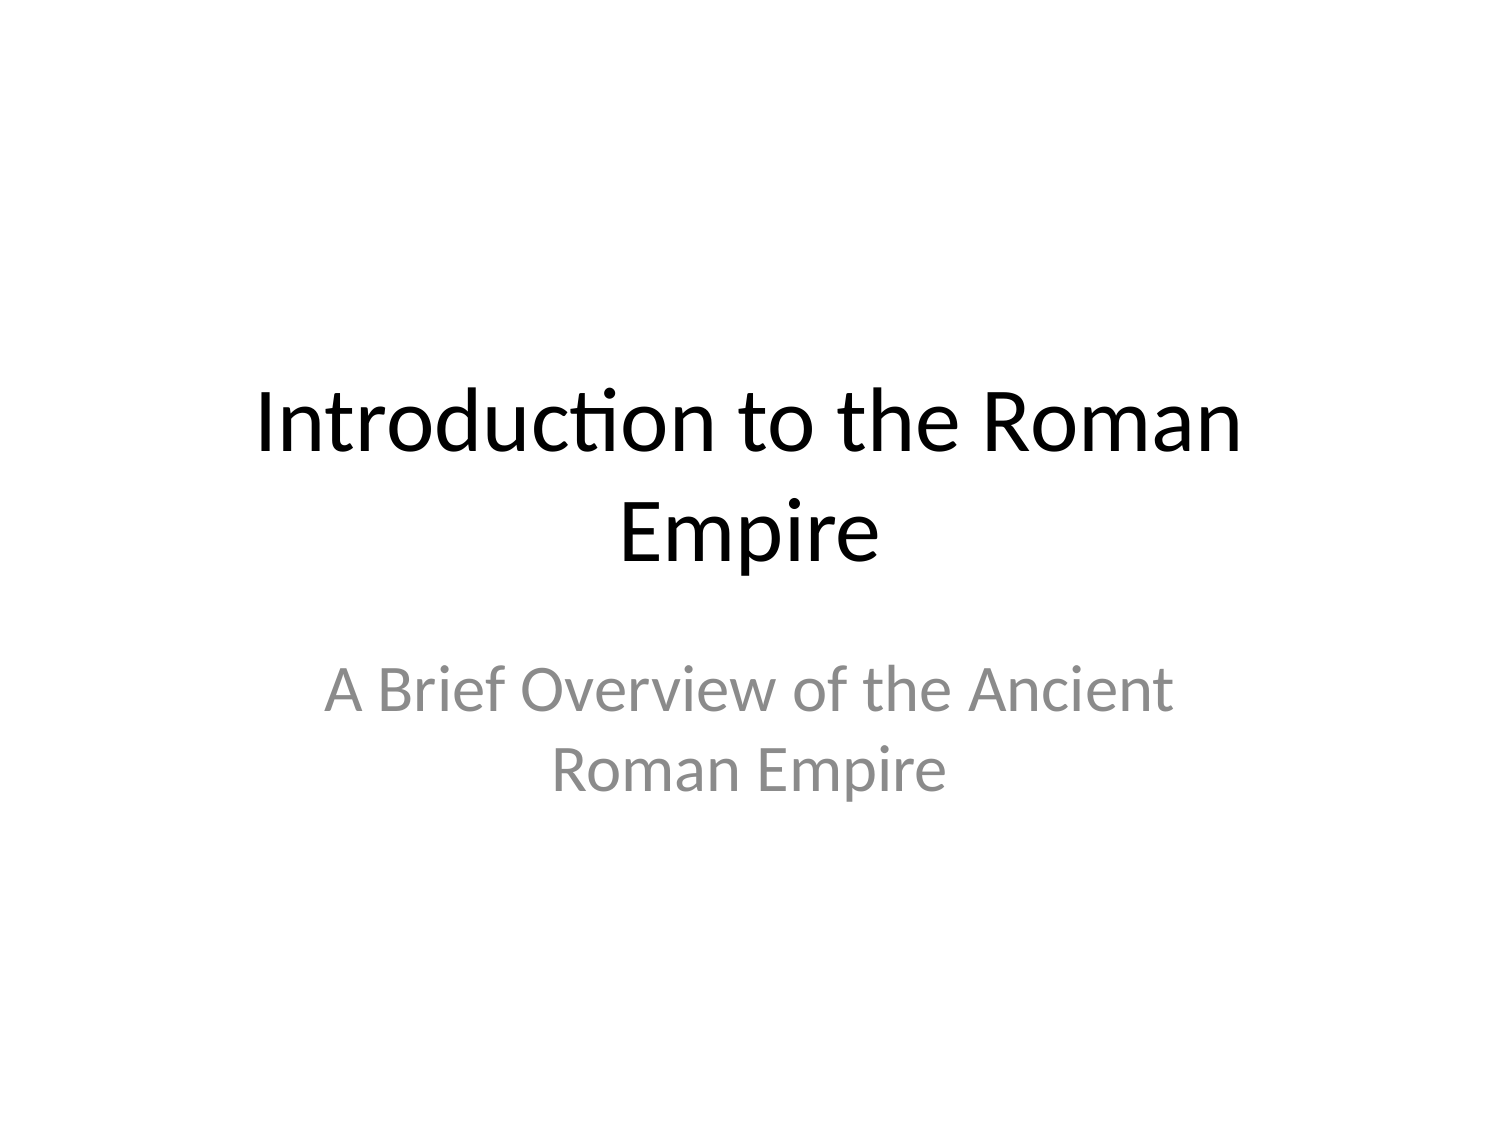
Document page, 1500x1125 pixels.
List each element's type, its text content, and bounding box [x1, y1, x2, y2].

title Introduction to the Roman Empire [112, 349, 1388, 591]
subtitle A Brief Overview of the Ancient Roman Empire [225, 637, 1275, 925]
